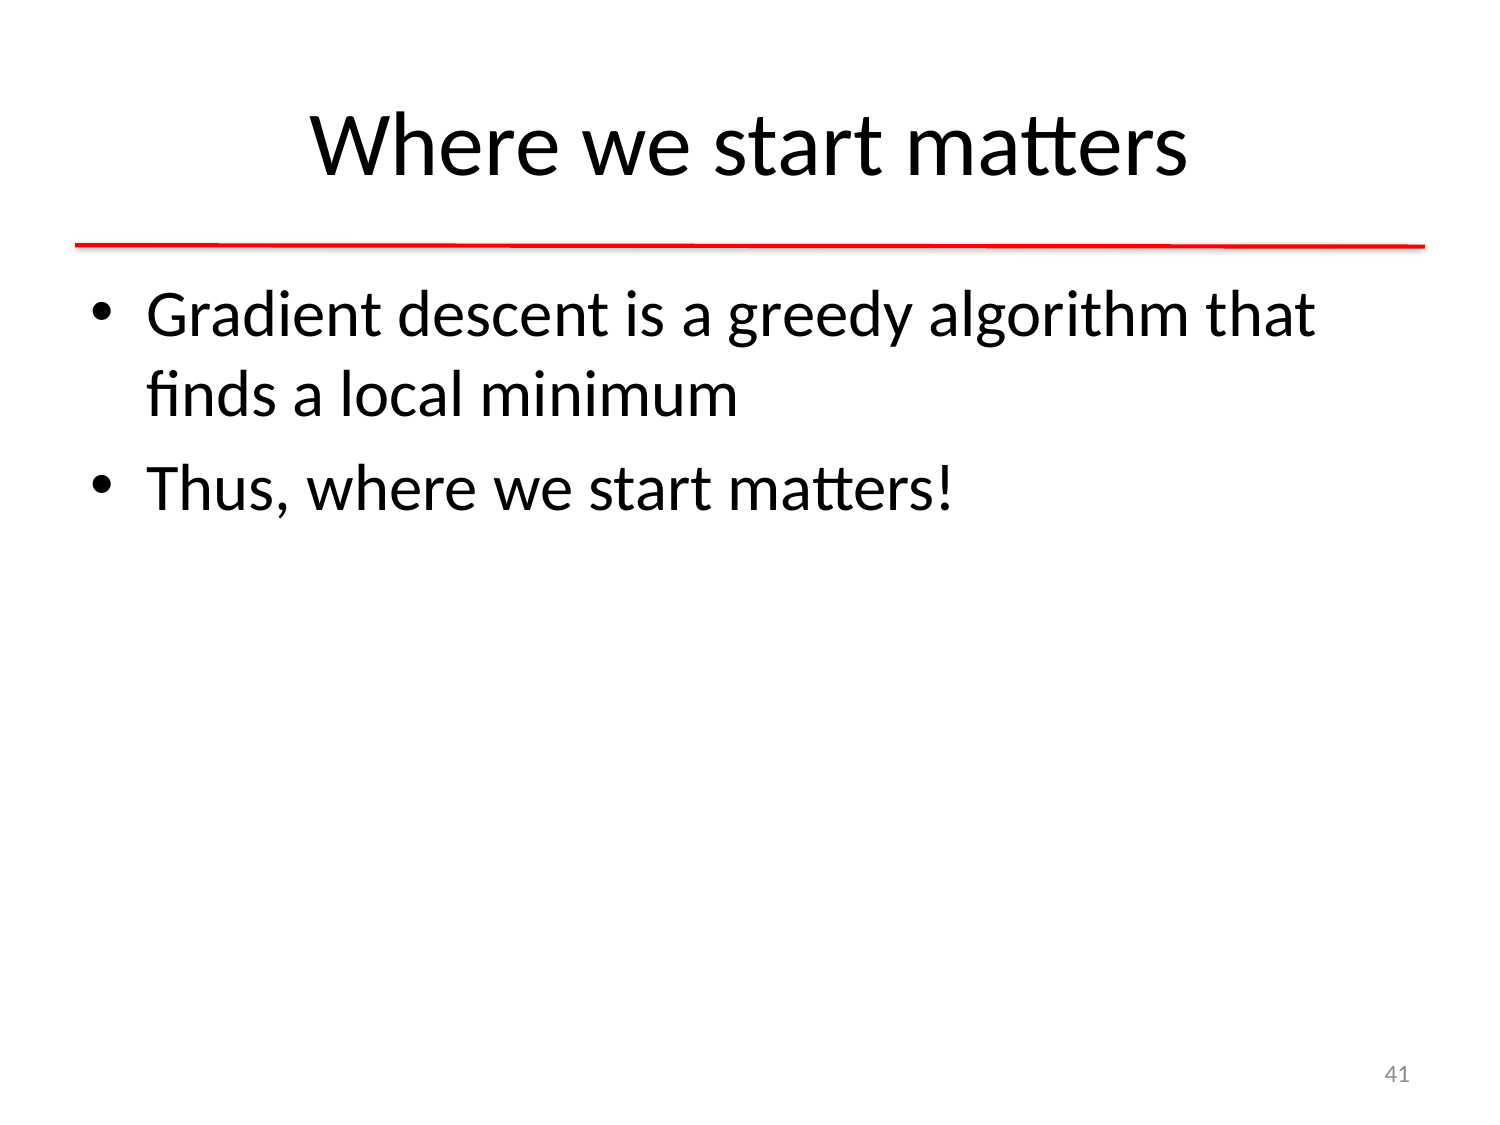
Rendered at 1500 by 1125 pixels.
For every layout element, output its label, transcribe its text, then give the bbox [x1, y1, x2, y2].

slide_number 41 [1074, 1042, 1425, 1103]
list Gradient descent is a greedy algorithm that finds a local minimum Thus, where we start matters! [75, 262, 1425, 1005]
title Where we start matters [75, 45, 1425, 233]
